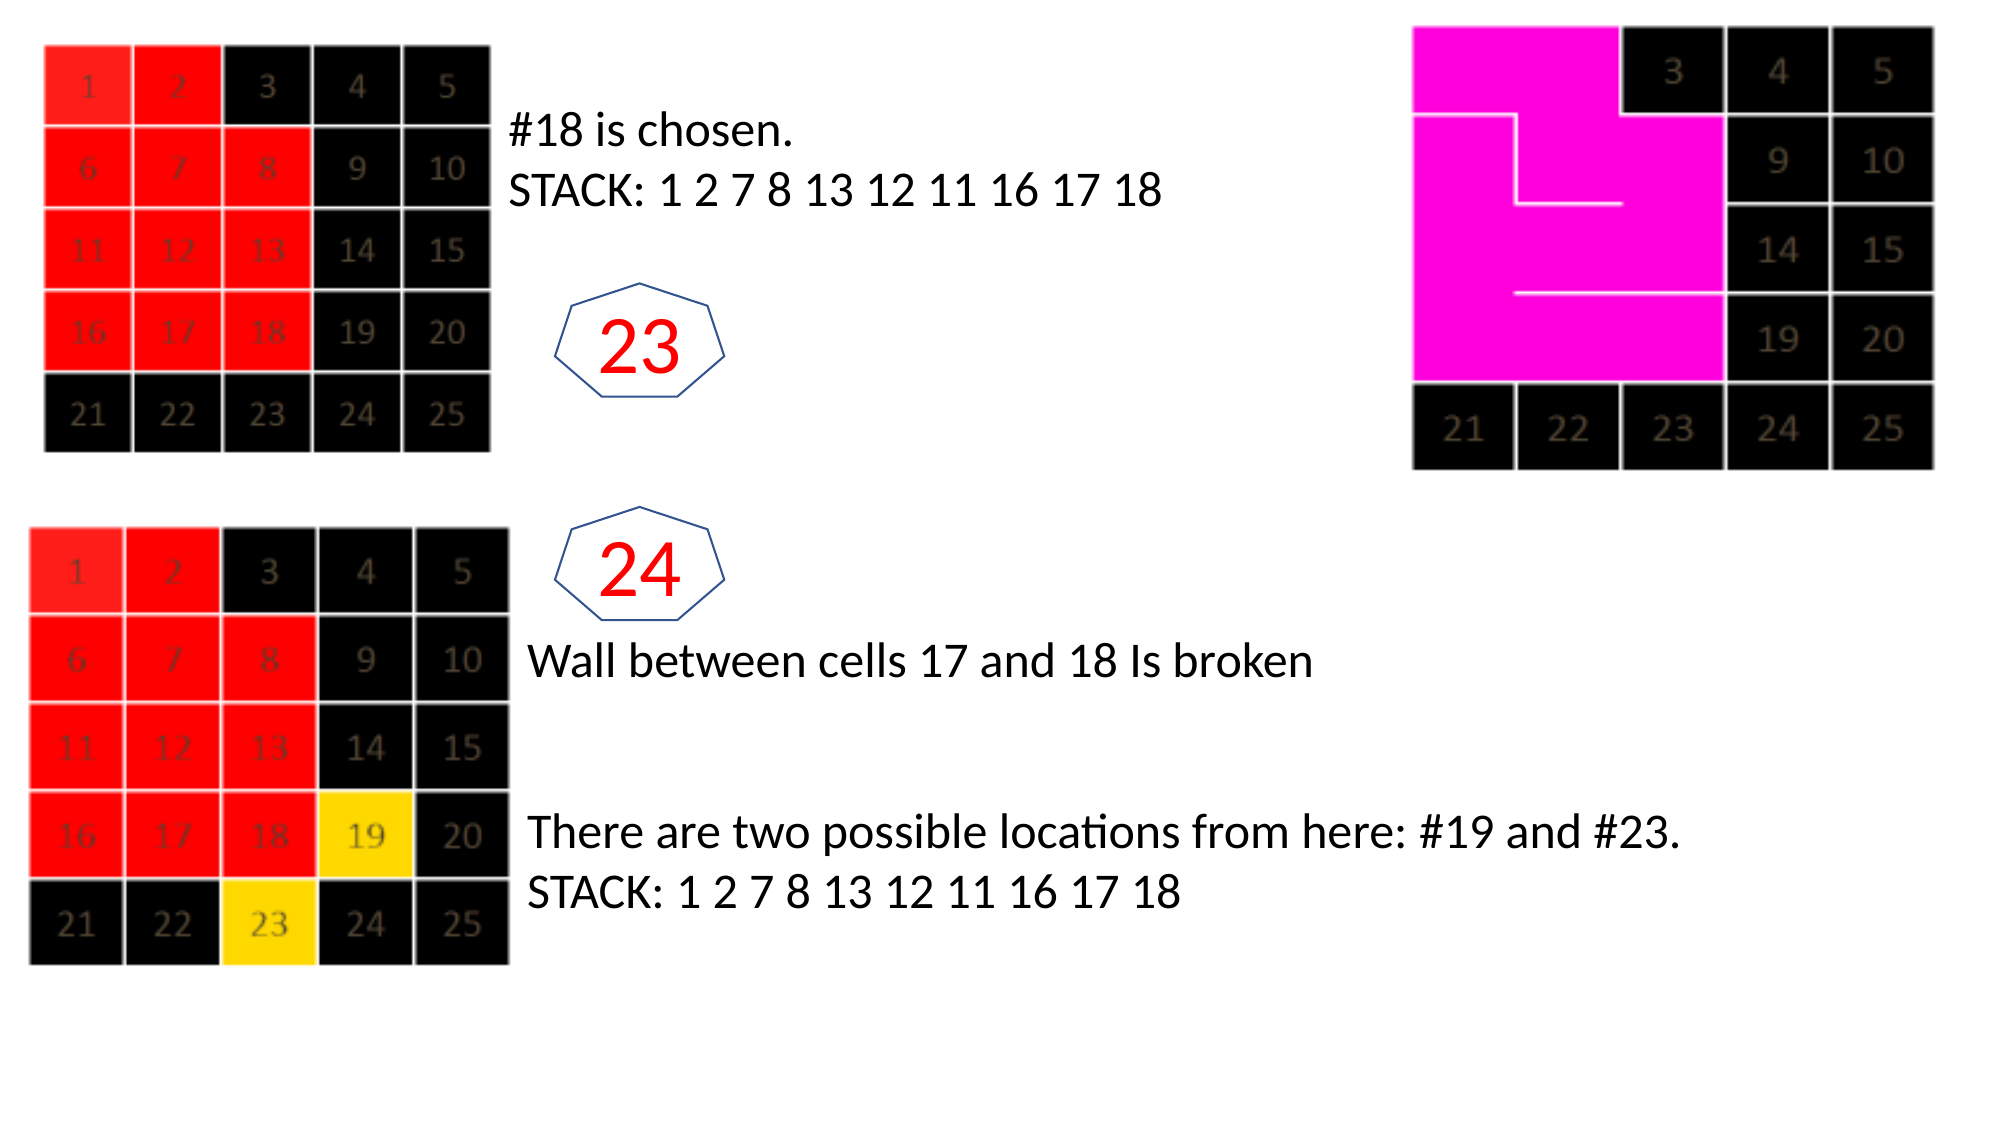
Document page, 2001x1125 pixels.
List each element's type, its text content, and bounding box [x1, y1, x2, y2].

text_box 23 [553, 282, 726, 398]
text_box #18 is chosen. STACK: 1 2 7 8 13 12 11 16 17 18 [494, 89, 1224, 225]
picture [1410, 24, 1938, 473]
text_box There are two possible locations from here: #19 and #23. STACK: 1 2 7 8 13 12 11 16 17 18 [513, 790, 1792, 926]
picture [42, 43, 494, 455]
text_box Wall between cells 17 and 18 Is broken [513, 620, 1437, 695]
text_box 24 [553, 505, 726, 622]
picture [27, 525, 513, 968]
